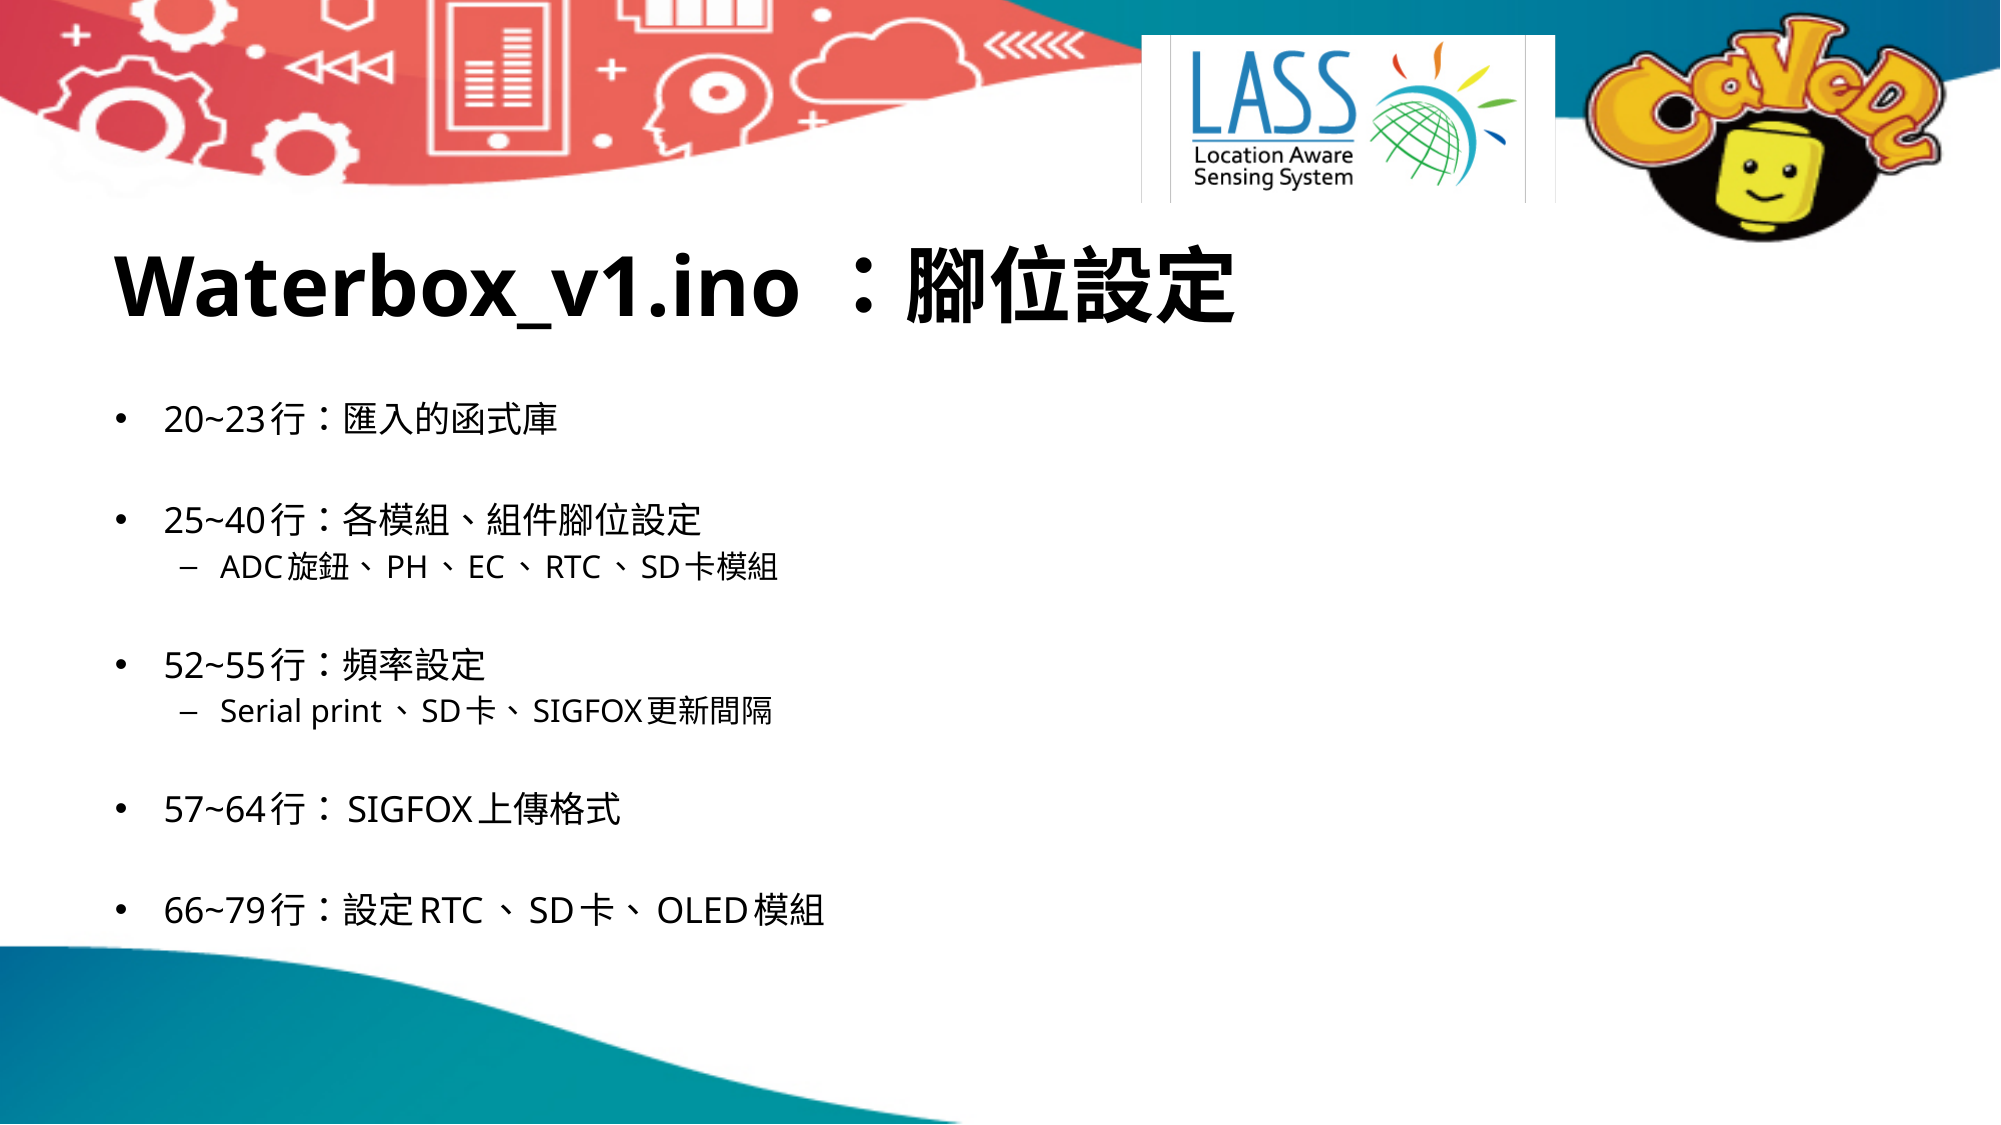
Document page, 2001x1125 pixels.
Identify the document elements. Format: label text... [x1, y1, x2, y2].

list 20~23行：匯入的函式庫 25~40行：各模組、組件腳位設定 ADC旋鈕、PH、EC、RTC、SD卡模組 52~55行：頻率設定 Serial print、SD卡、SIGFOX更新間隔 57~64行：SIGFOX上傳格式 66~79行：設定RTC、SD卡、OLED模組 [99, 388, 1900, 943]
picture [0, 0, 2000, 1124]
title Waterbox_v1.ino：腳位設定 [99, 218, 1900, 347]
